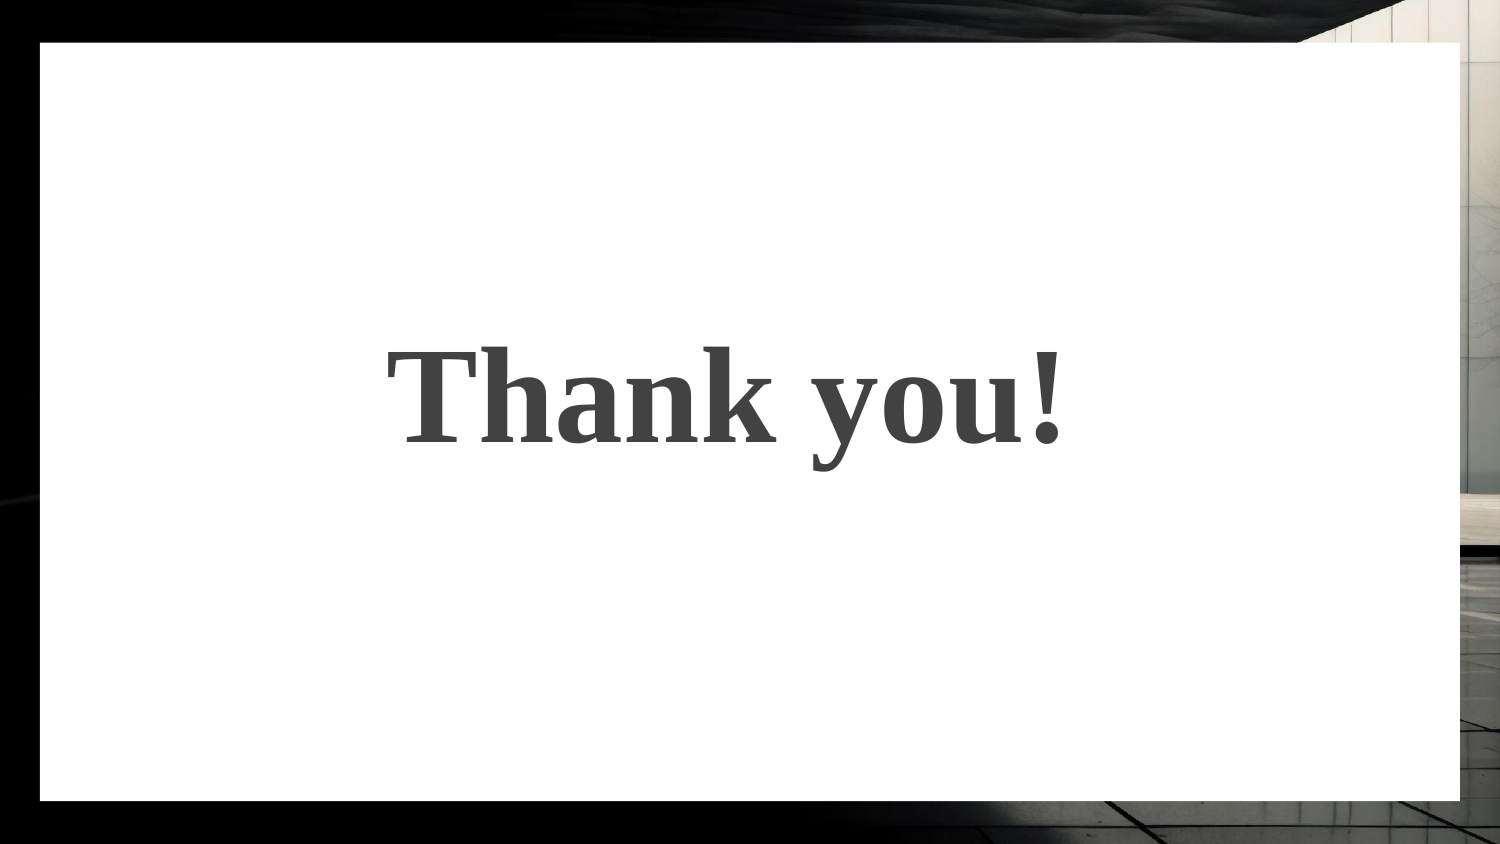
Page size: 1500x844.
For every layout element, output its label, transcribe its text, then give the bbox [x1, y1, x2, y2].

text_box Thank you! [353, 297, 1104, 478]
picture [0, 0, 1500, 844]
